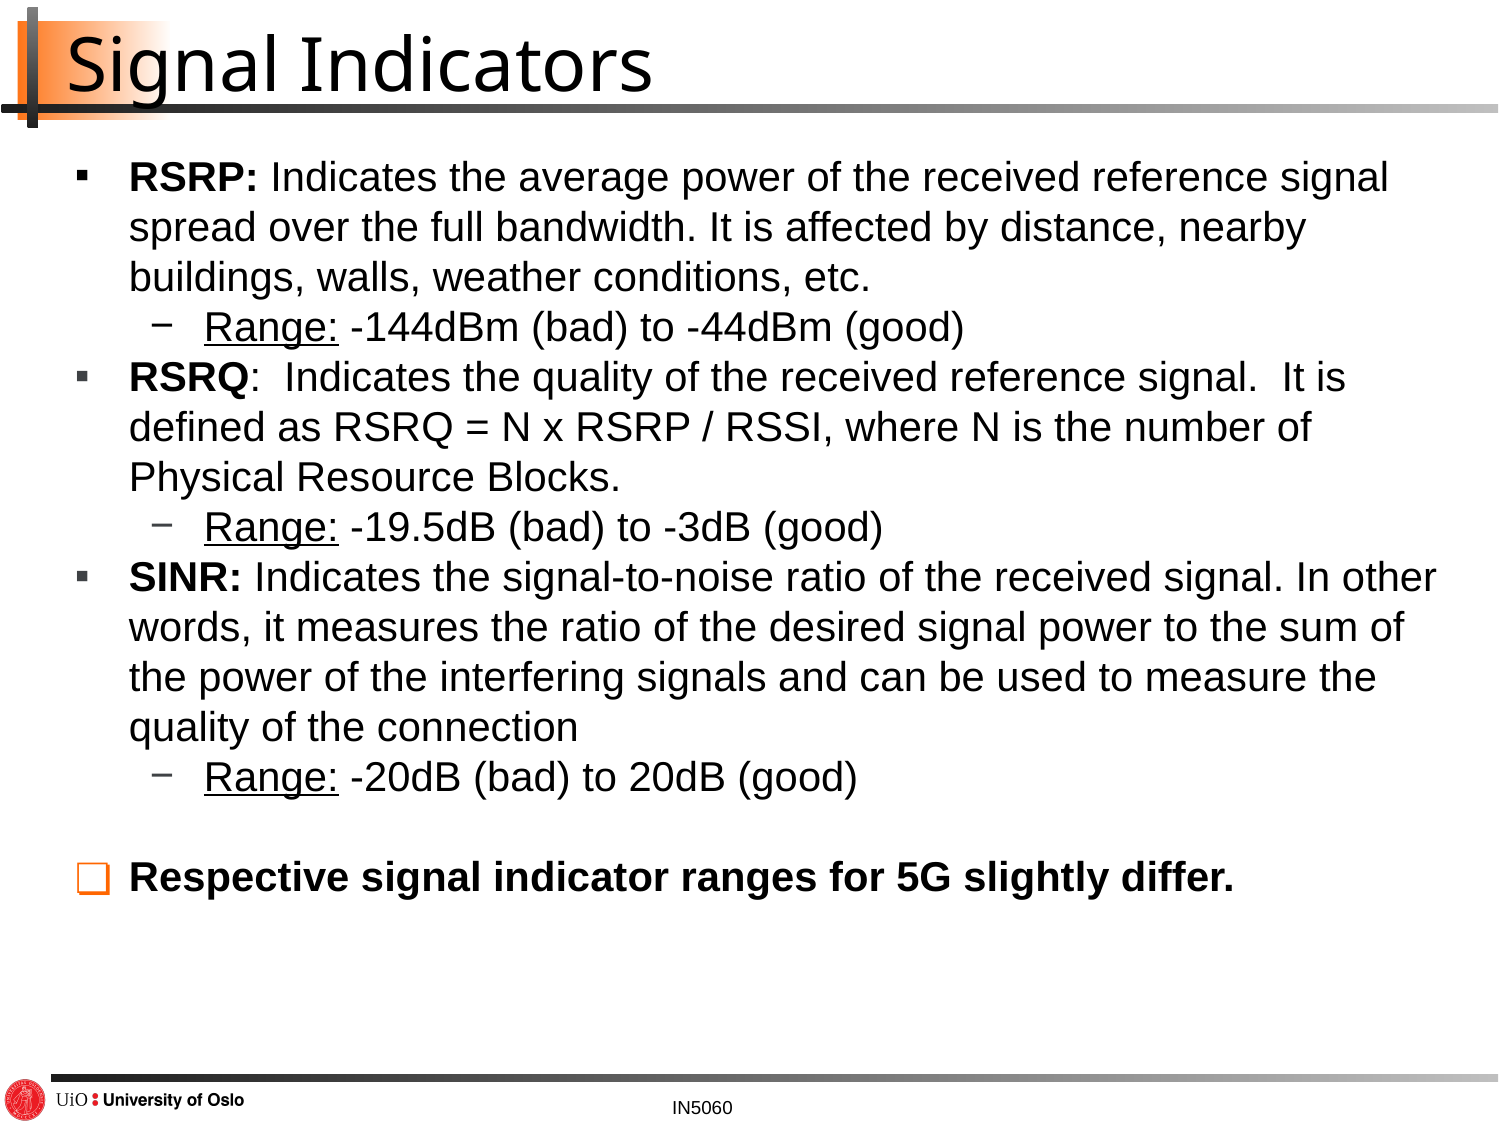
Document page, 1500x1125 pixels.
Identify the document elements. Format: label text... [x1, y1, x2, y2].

list RSRP: Indicates the average power of the received reference signal spread over the full bandwidth. It is affected by distance, nearby buildings, walls, weather conditions, etc. Range: -144dBm (bad) to -44dBm (good) RSRQ: Indicates the quality of the received reference signal. It is defined as RSRQ = N x RSRP / RSSI, where N is the number of Physical Resource Blocks. Range: -19.5dB (bad) to -3dB (good) SINR: Indicates the signal-to-noise ratio of the received signal. In other words, it measures the ratio of the desired signal power to the sum of the power of the interfering signals and can be used to measure the quality of the connection Range: -20dB (bad) to 20dB (good) Respective signal indicator ranges for 5G slightly differ. [38, 142, 1471, 890]
picture [0, 1075, 403, 1124]
title Signal Indicators [51, 20, 1495, 113]
